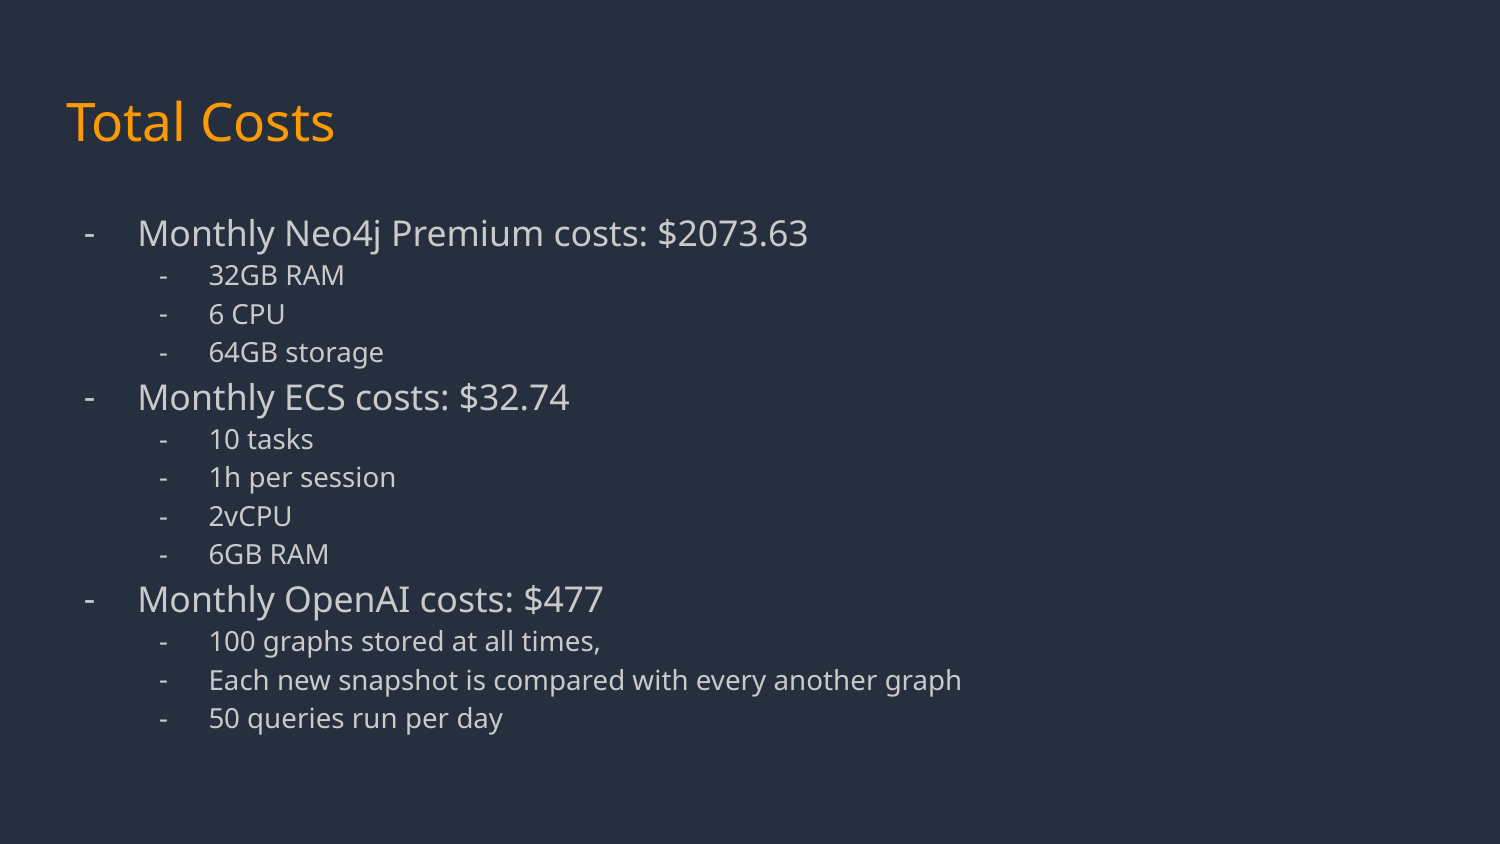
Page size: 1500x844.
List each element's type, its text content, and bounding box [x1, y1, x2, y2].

list Monthly Neo4j Premium costs: $2073.63 32GB RAM 6 CPU 64GB storage Monthly ECS costs: $32.74 10 tasks 1h per session 2vCPU 6GB RAM Monthly OpenAI costs: $477 100 graphs stored at all times, Each new snapshot is compared with every another graph 50 queries run per day [51, 189, 1449, 750]
title Total Costs [51, 72, 1449, 167]
